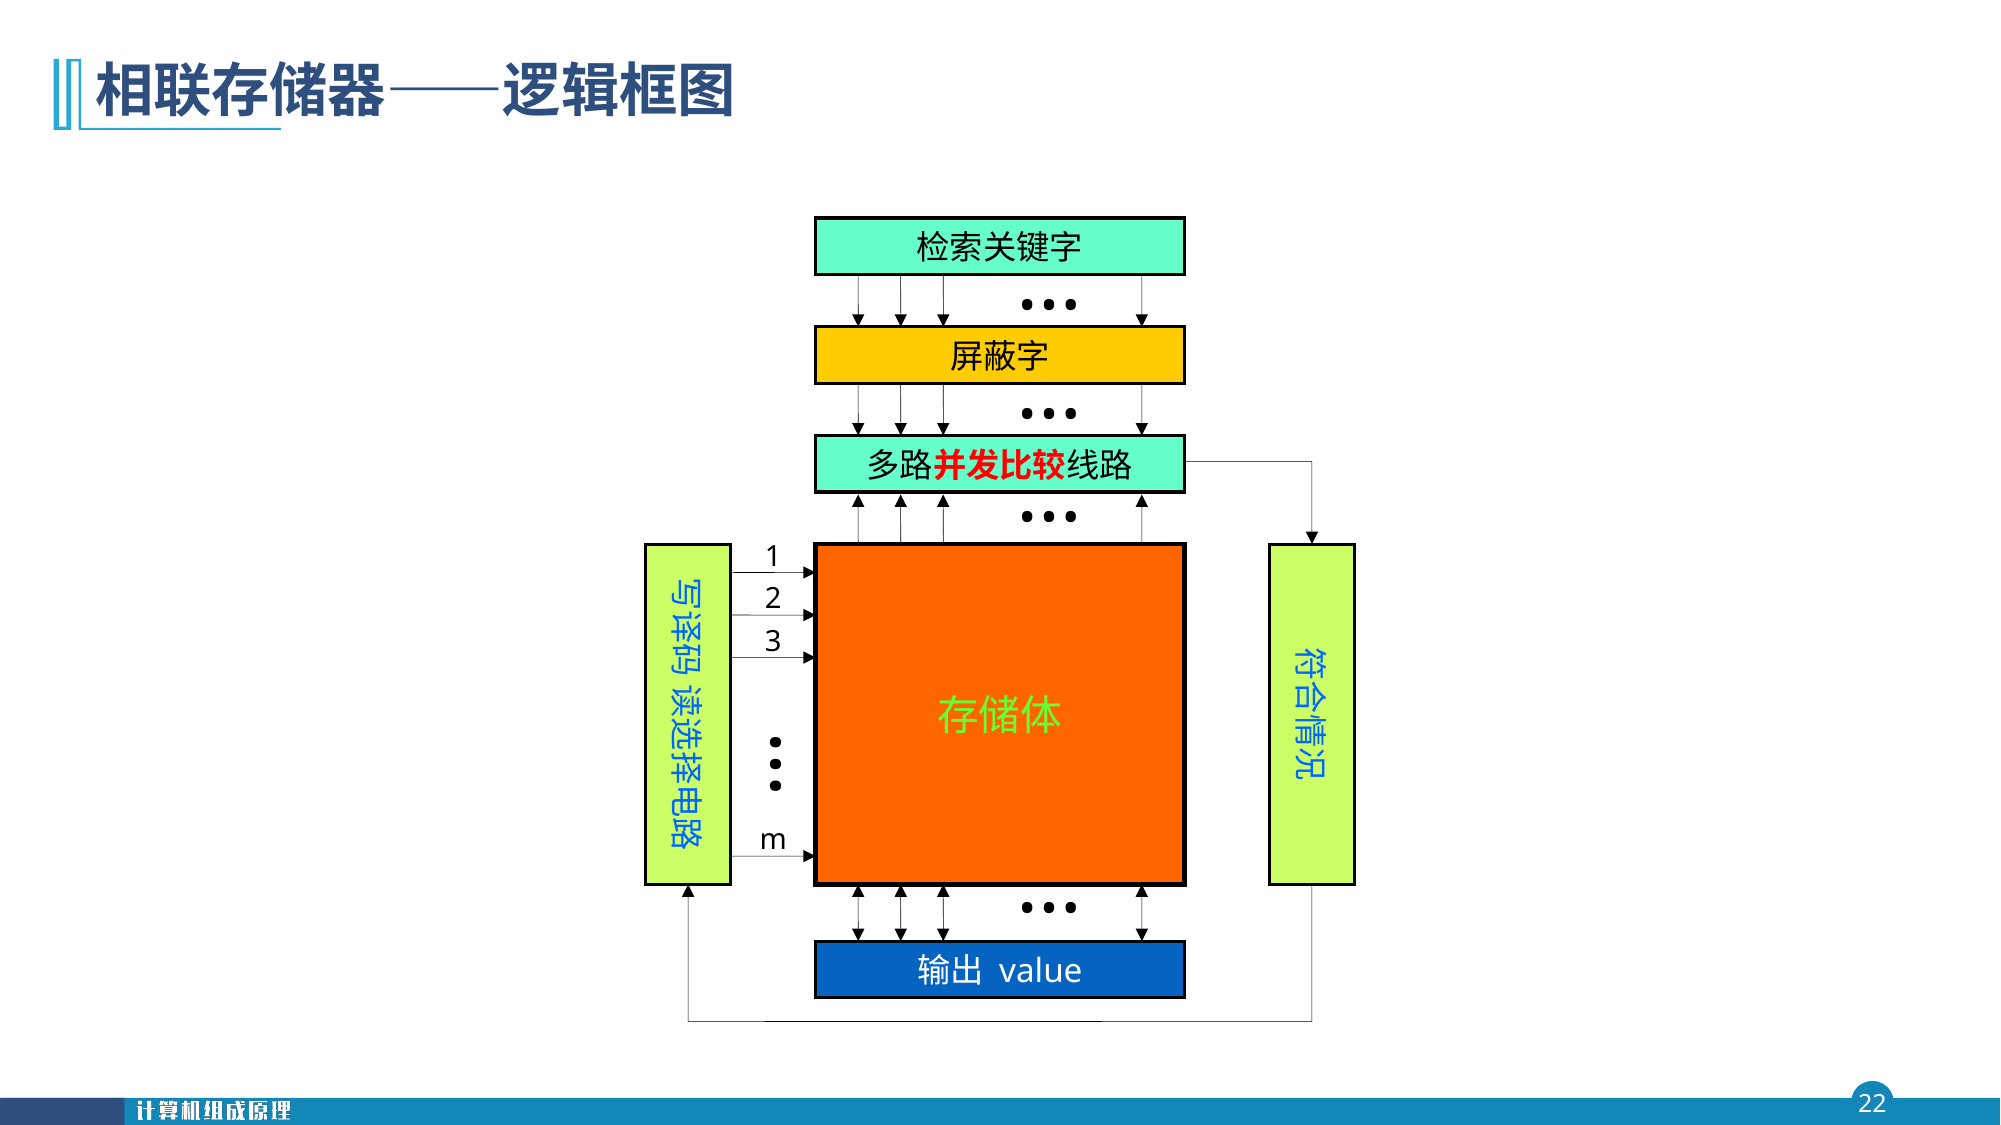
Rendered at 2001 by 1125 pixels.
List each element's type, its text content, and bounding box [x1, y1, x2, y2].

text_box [645, 217, 1355, 1022]
title 相联存储器——逻辑框图 [80, 42, 1805, 144]
